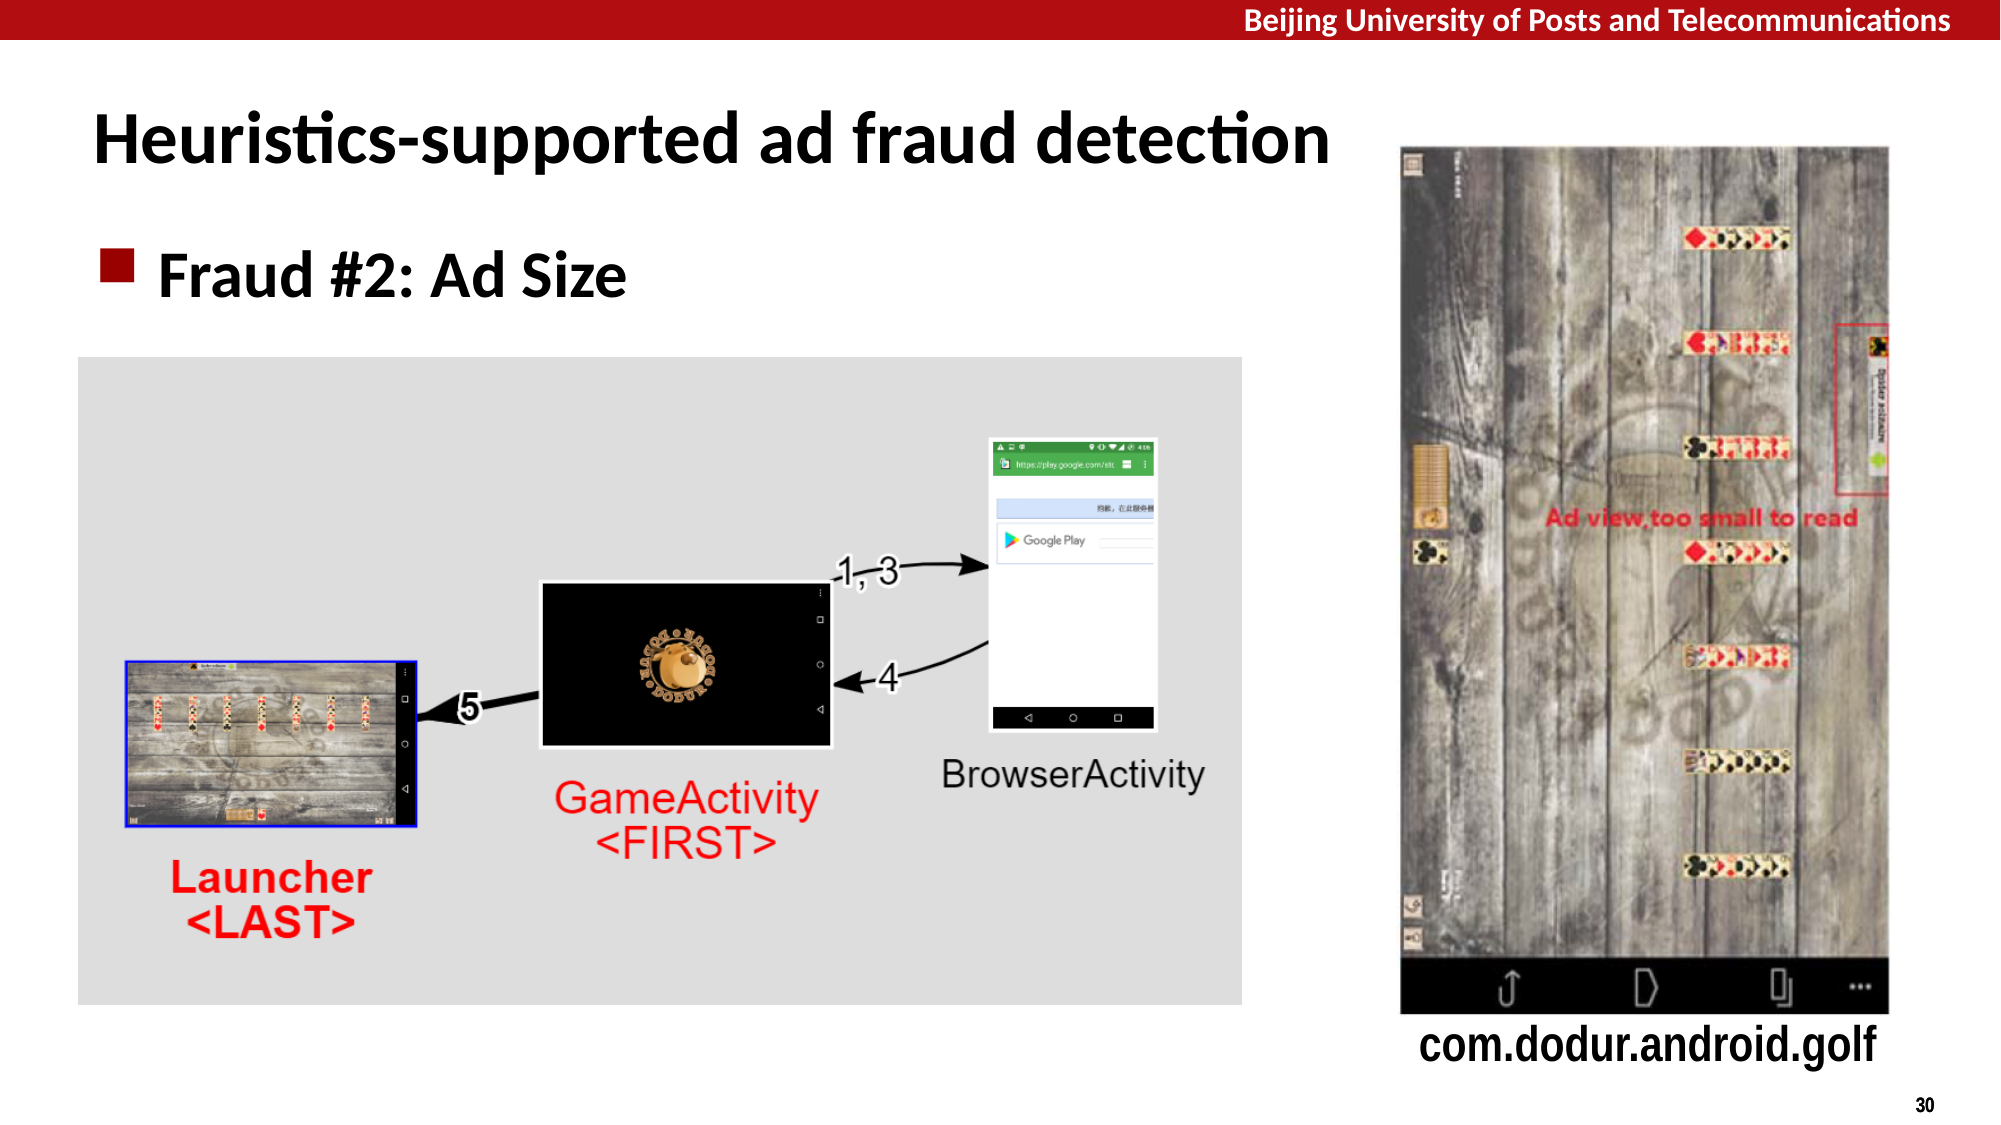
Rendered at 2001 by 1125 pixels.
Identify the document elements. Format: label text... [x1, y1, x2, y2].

picture [77, 357, 1242, 1005]
text_box com.dodur.android.golf [1404, 1046, 1892, 1080]
picture [1374, 133, 1922, 1039]
title Heuristics-supported ad fraud detection [77, 71, 1739, 197]
list Fraud #2: Ad Size [86, 223, 1370, 1040]
